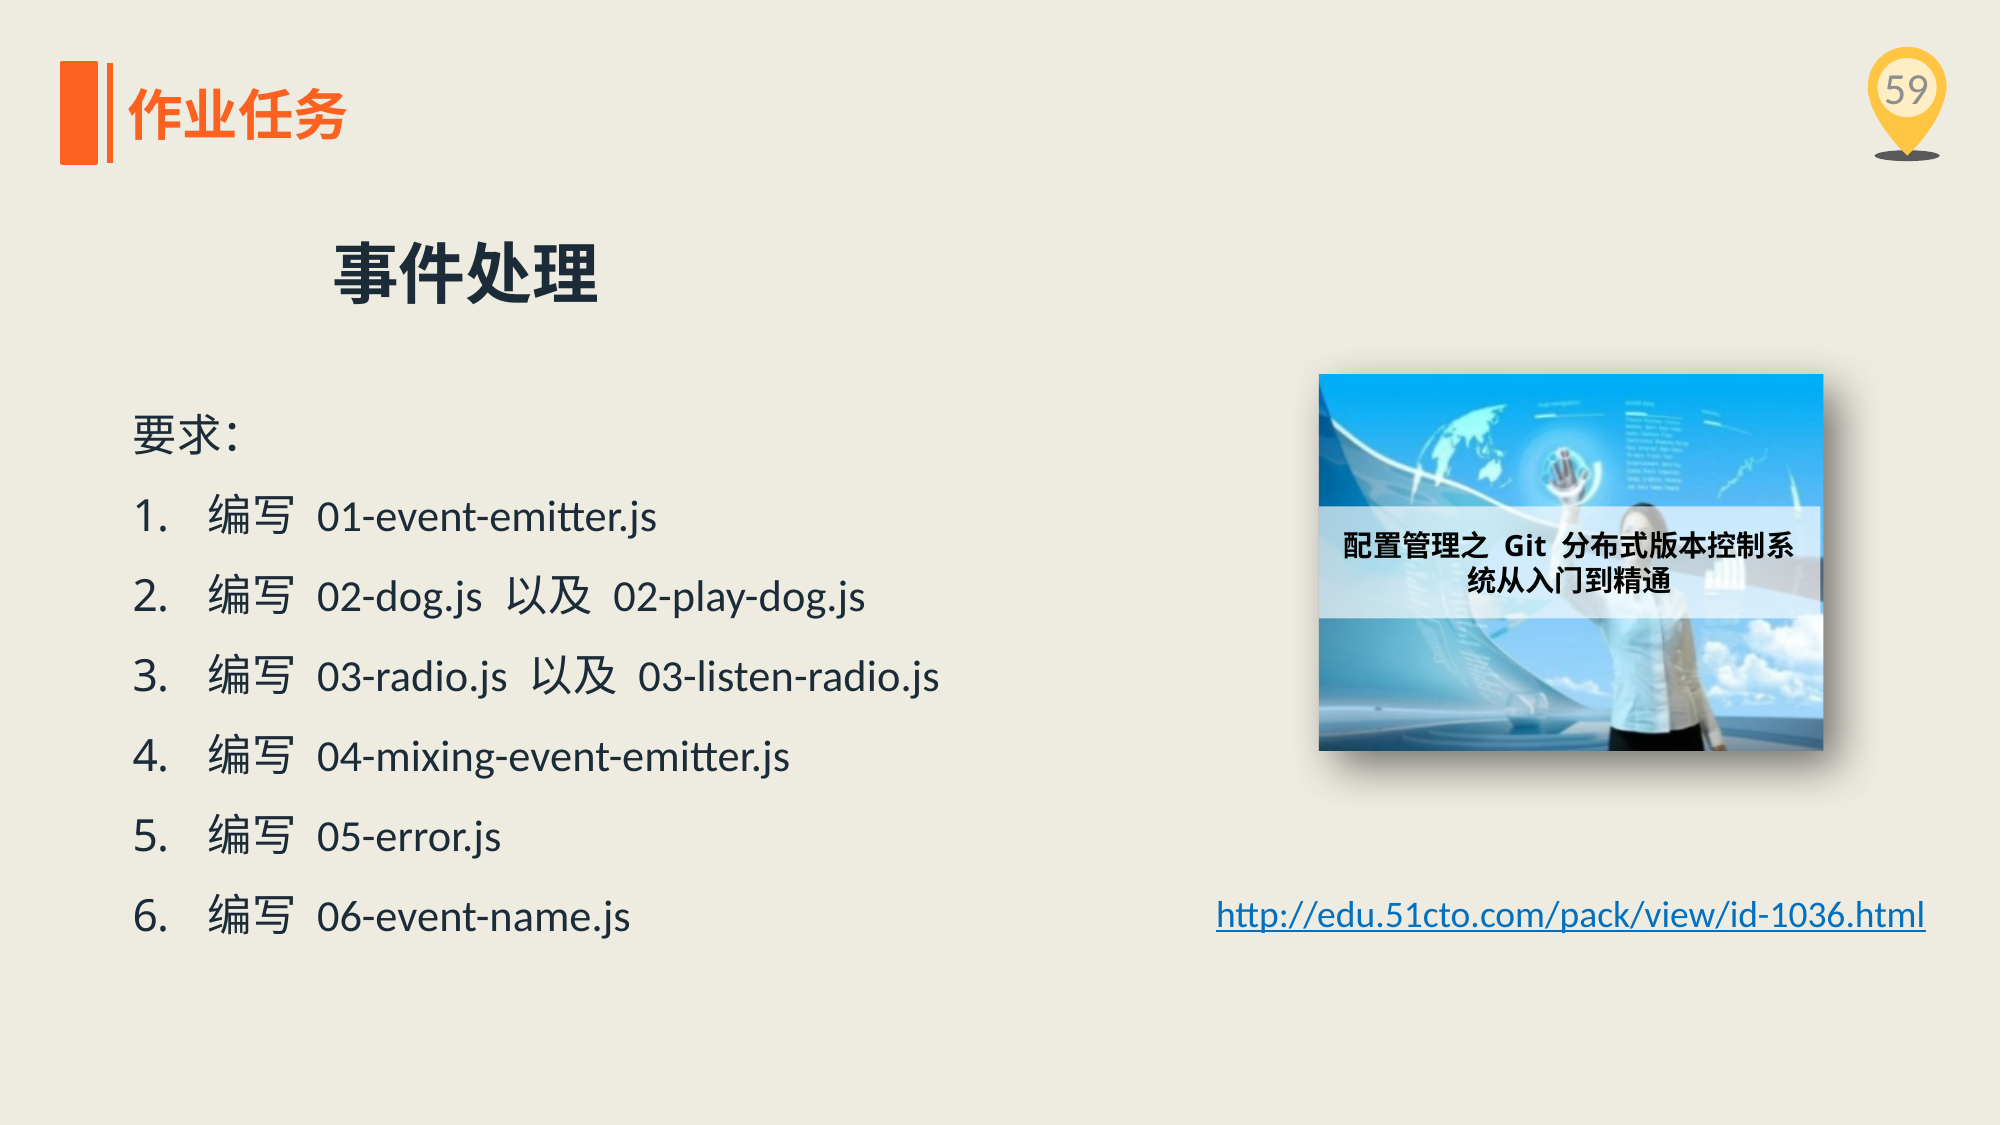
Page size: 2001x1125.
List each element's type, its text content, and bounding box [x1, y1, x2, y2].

picture [1318, 381, 1824, 751]
text_box 事件处理 [317, 224, 614, 320]
slide_number 59 [1673, 57, 2000, 118]
text_box [60, 61, 98, 165]
text_box 作业任务 [115, 72, 577, 154]
text_box http://edu.51cto.com/pack/view/id-1036.html [1201, 882, 1941, 943]
text_box 要求： 编写 01-event-emitter.js 编写 02-dog.js 以及 02-play-dog.js 编写 03-radio.js 以及 03-listen-radio.js 编写 04-mixing-event-emitter.js 编写 05-error.js 编写 06-event-name.js [117, 373, 1083, 948]
